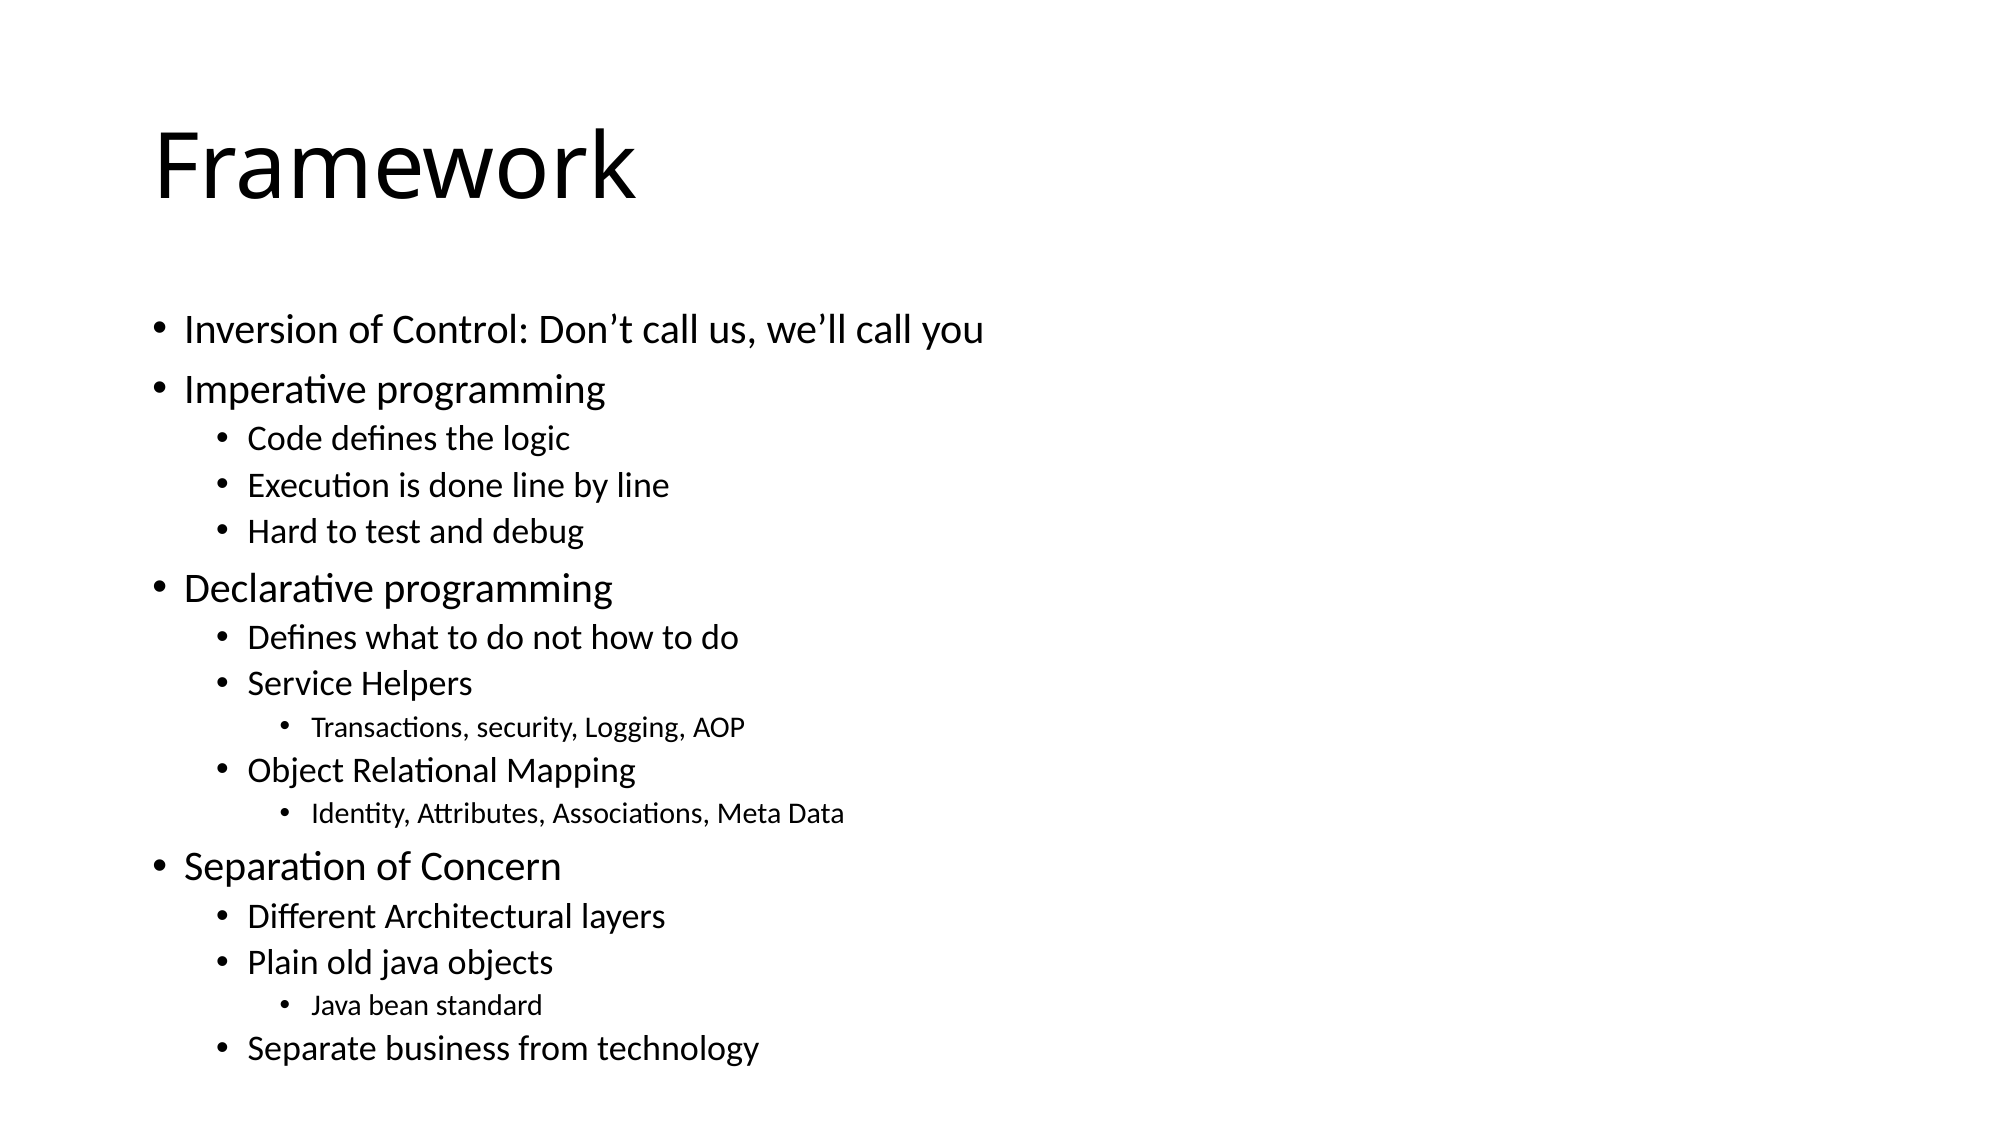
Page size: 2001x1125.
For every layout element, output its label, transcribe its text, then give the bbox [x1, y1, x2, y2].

title Framework [137, 59, 1863, 278]
list Inversion of Control: Don’t call us, we’ll call you Imperative programming Code defines the logic Execution is done line by line Hard to test and debug Declarative programming Defines what to do not how to do Service Helpers Transactions, security, Logging, AOP Object Relational Mapping Identity, Attributes, Associations, Meta Data Separation of Concern Different Architectural layers Plain old java objects Java bean standard Separate business from technology [137, 299, 1863, 1082]
